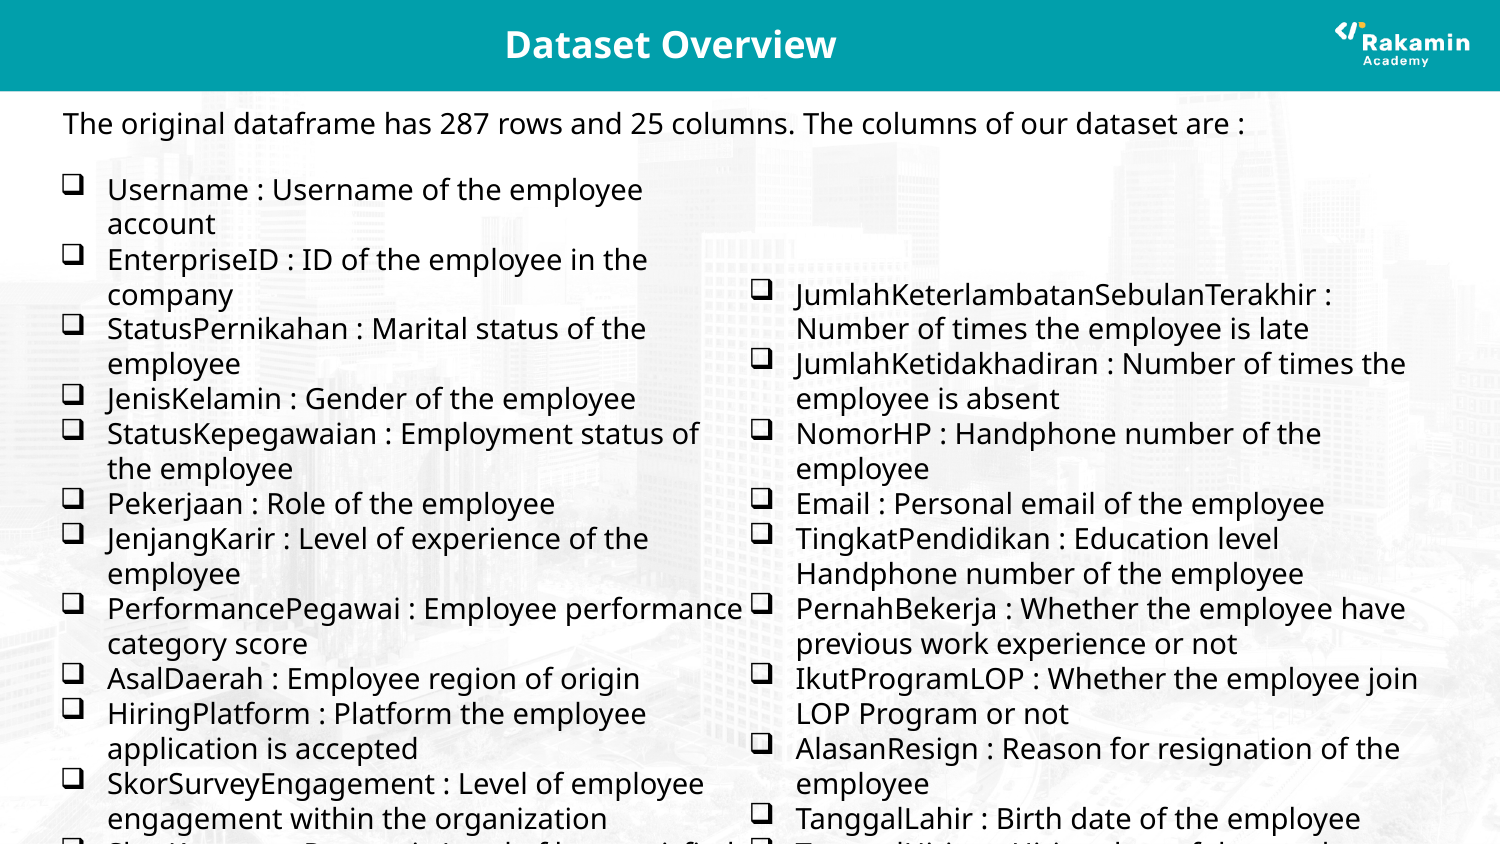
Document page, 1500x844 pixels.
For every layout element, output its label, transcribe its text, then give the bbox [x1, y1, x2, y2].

title Dataset Overview [0, 6, 1342, 92]
text_box The original dataframe has 287 rows and 25 columns. The columns of our dataset are : [48, 97, 1455, 148]
picture [0, 0, 1500, 844]
text_box Username : Username of the employee account EnterpriseID : ID of the employee in the company StatusPernikahan : Marital status of the employee JenisKelamin : Gender of the employee StatusKepegawaian : Employment status of the employee Pekerjaan : Role of the employee JenjangKarir : Level of experience of the employee PerformancePegawai : Employee performance category score AsalDaerah : Employee region of origin HiringPlatform : Platform the employee application is accepted SkorSurveyEngagement : Level of employee engagement within the organization SkorKepuasanPegawai : Level of how satisfied employees are with their job and the workplace JumlahKeikutsertaanProjek : Number of times the employee join a project JumlahKeterlambatanSebulanTerakhir : Number of times the employee is late JumlahKetidakhadiran : Number of times the employee is absent NomorHP : Handphone number of the employee Email : Personal email of the employee TingkatPendidikan : Education level Handphone number of the employee PernahBekerja : Whether the employee have previous work experience or not IkutProgramLOP : Whether the employee join LOP Program or not AlasanResign : Reason for resignation of the employee TanggalLahir : Birth date of the employee TanggalHiring : Hiring date of the employee TanggalPenilaianKaryawan : Scoring date of the employee TanggalResign : Resignation date of the employee [45, 163, 1452, 844]
